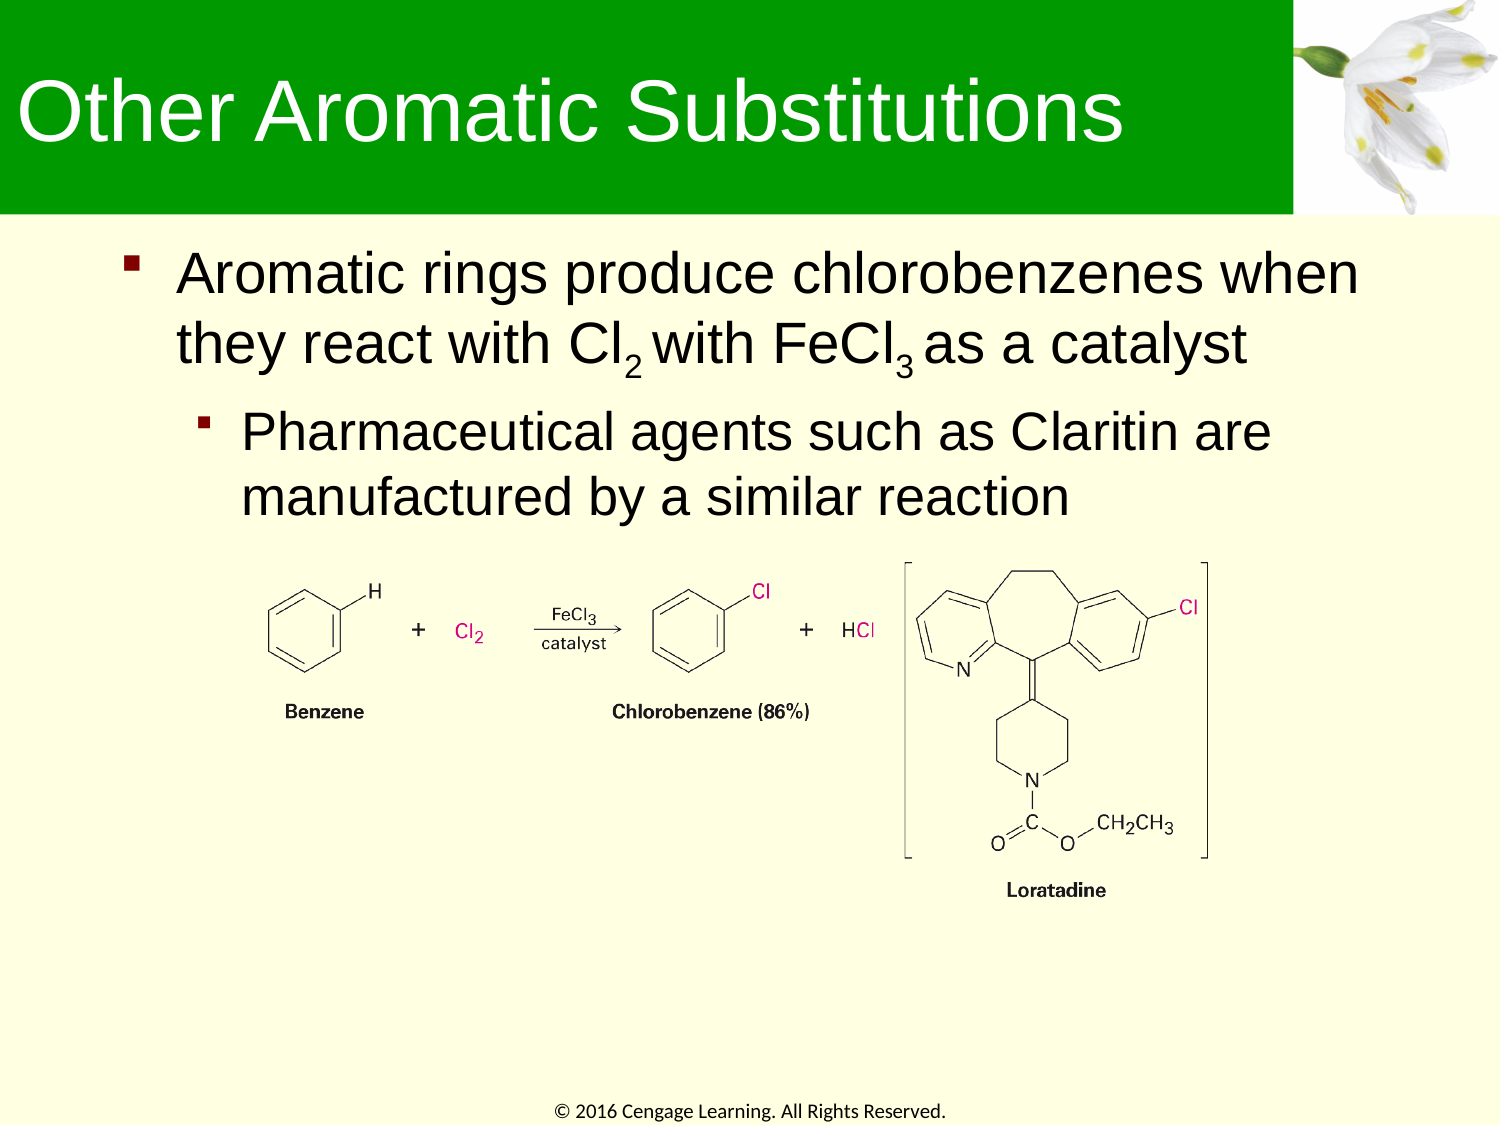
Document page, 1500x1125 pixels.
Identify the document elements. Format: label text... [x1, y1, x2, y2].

title Other Aromatic Substitutions [0, 0, 1288, 213]
picture [1293, 0, 1500, 215]
list Aromatic rings produce chlorobenzenes when they react with Cl2 with FeCl3 as a catalyst Pharmaceutical agents such as Claritin are manufactured by a similar reaction [103, 227, 1450, 1065]
picture [268, 562, 1208, 902]
